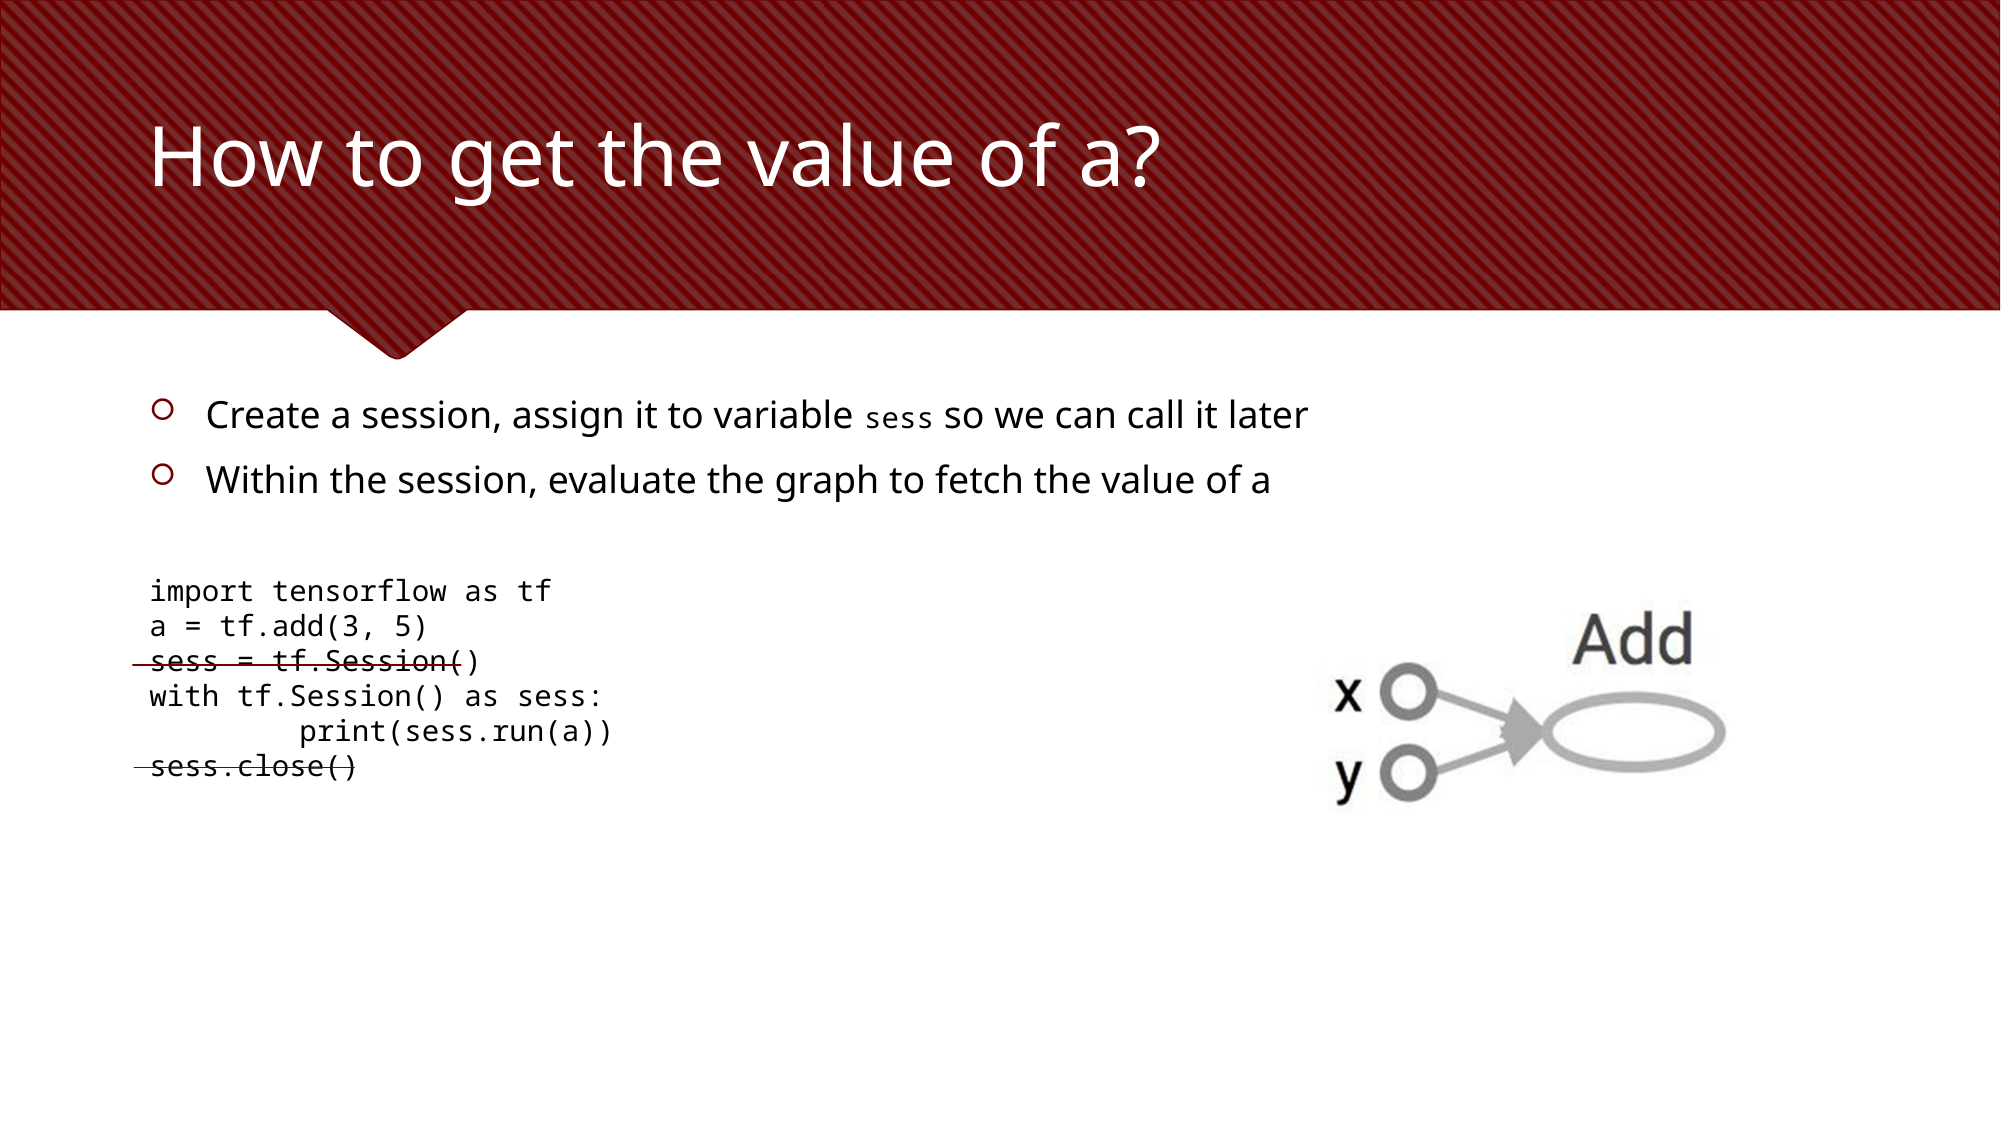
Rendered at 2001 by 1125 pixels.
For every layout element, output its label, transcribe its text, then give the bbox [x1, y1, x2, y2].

title How to get the value of a? [132, 73, 1868, 233]
picture [1266, 562, 1817, 870]
list Create a session, assign it to variable sess so we can call it later Within the session, evaluate the graph to fetch the value of a import tensorflow as tf a = tf.add(3, 5) sess = tf.Session() with tf.Session() as sess: print(sess.run(a)) sess.close() [134, 364, 1418, 809]
